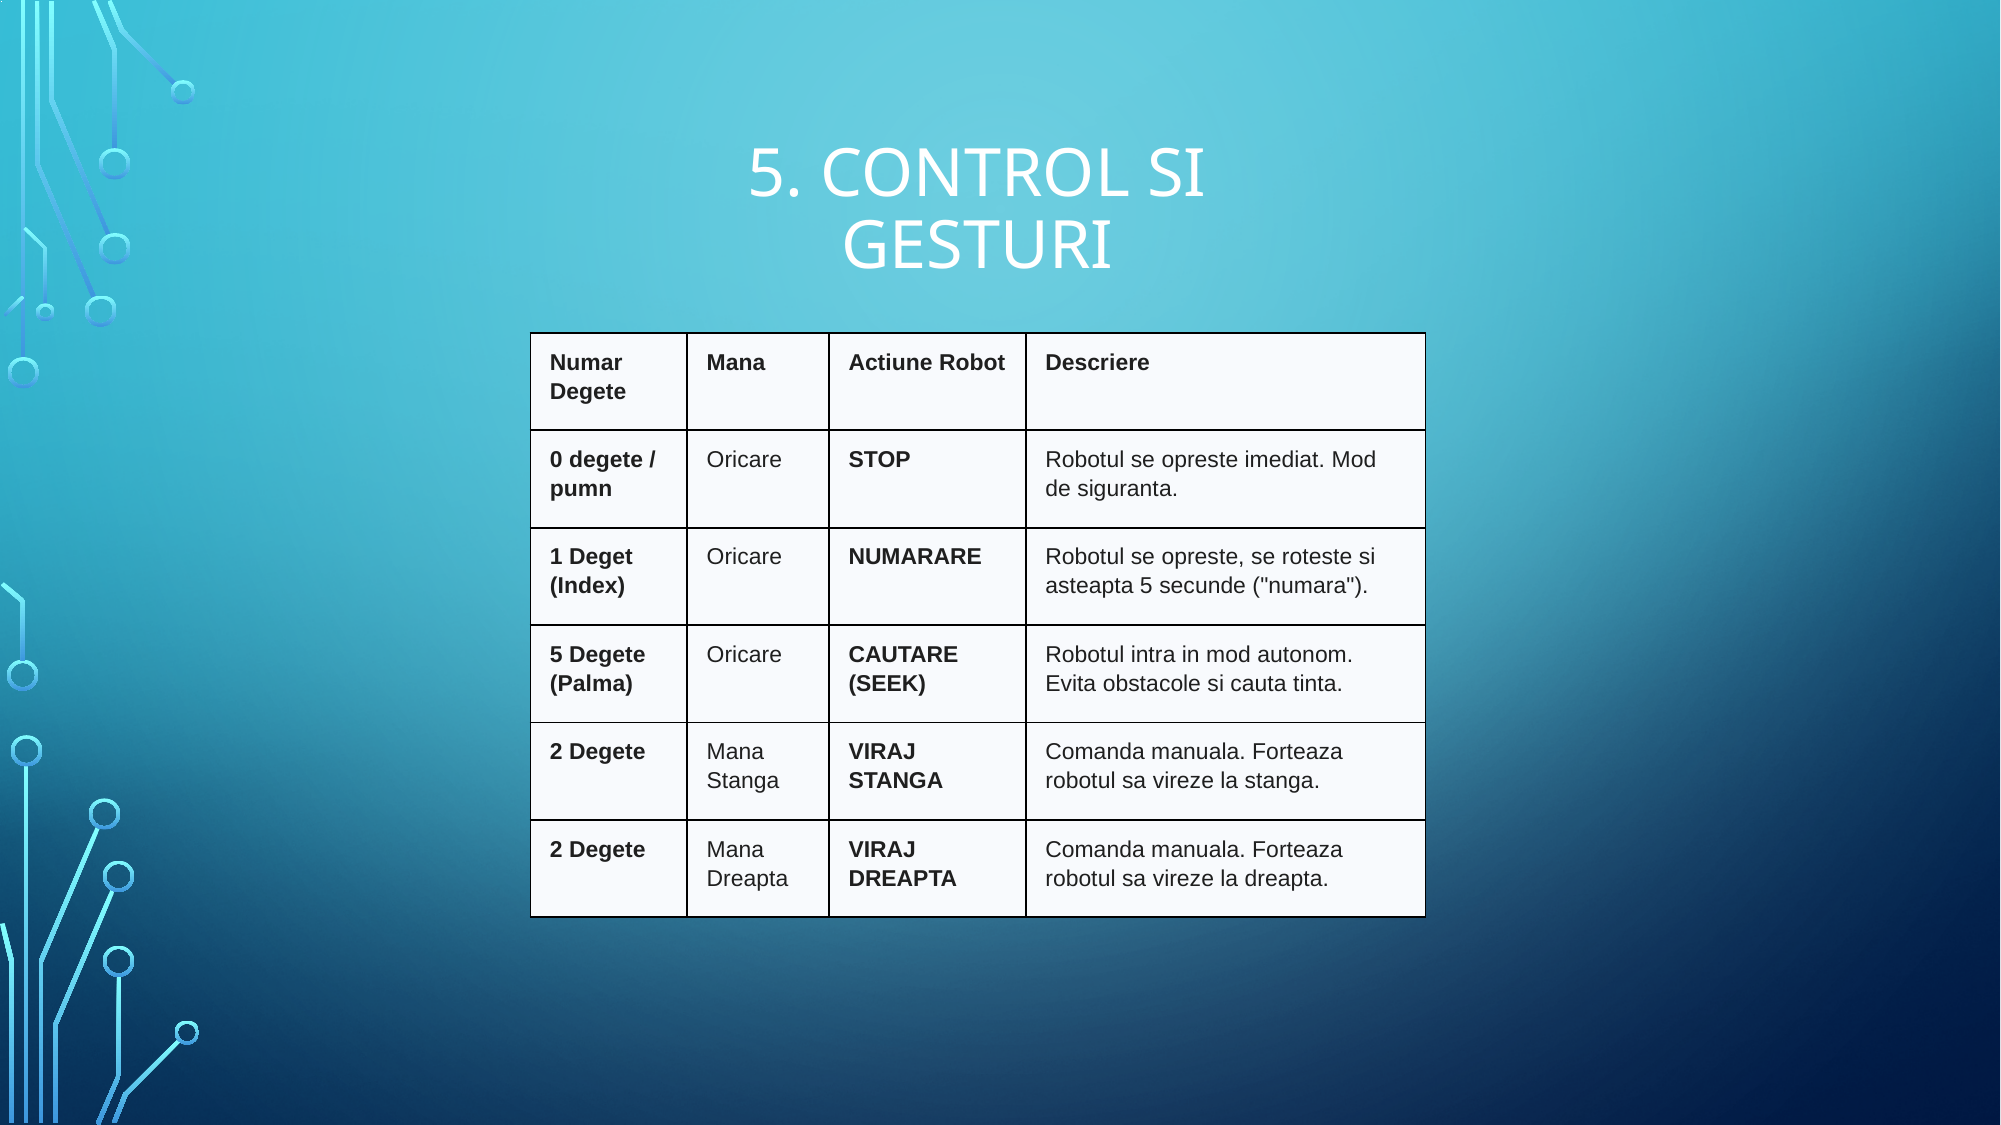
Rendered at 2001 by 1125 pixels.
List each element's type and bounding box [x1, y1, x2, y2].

text_box [0, 0, 201, 1125]
picture [201, 0, 2001, 1125]
